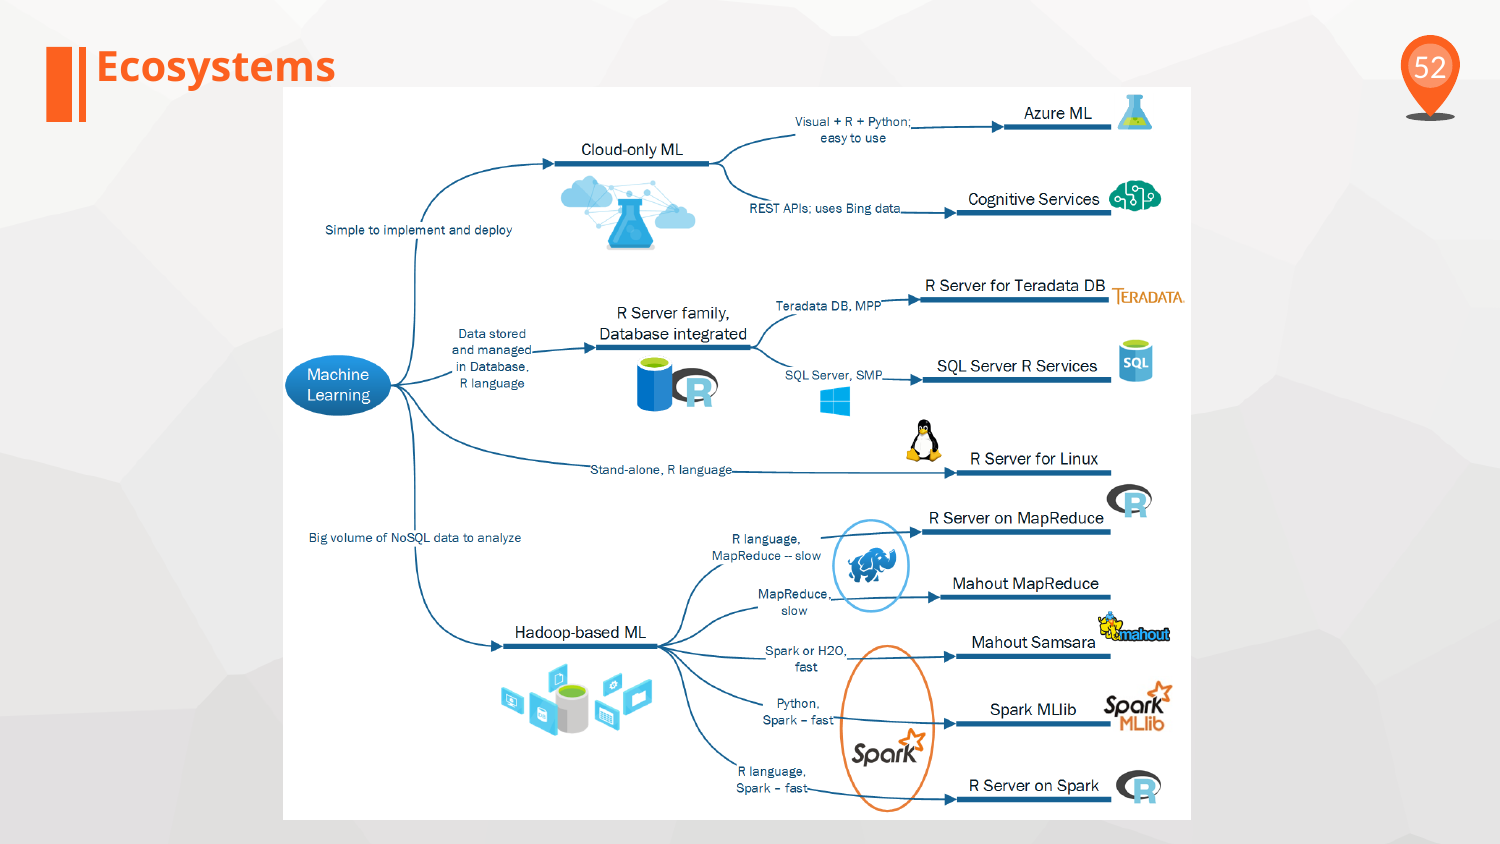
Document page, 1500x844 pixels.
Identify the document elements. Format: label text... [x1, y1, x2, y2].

text_box [44, 45, 74, 124]
text_box Ecosystems [80, 32, 351, 97]
slide_number 52 [1254, 42, 1500, 88]
picture [0, 0, 1500, 844]
